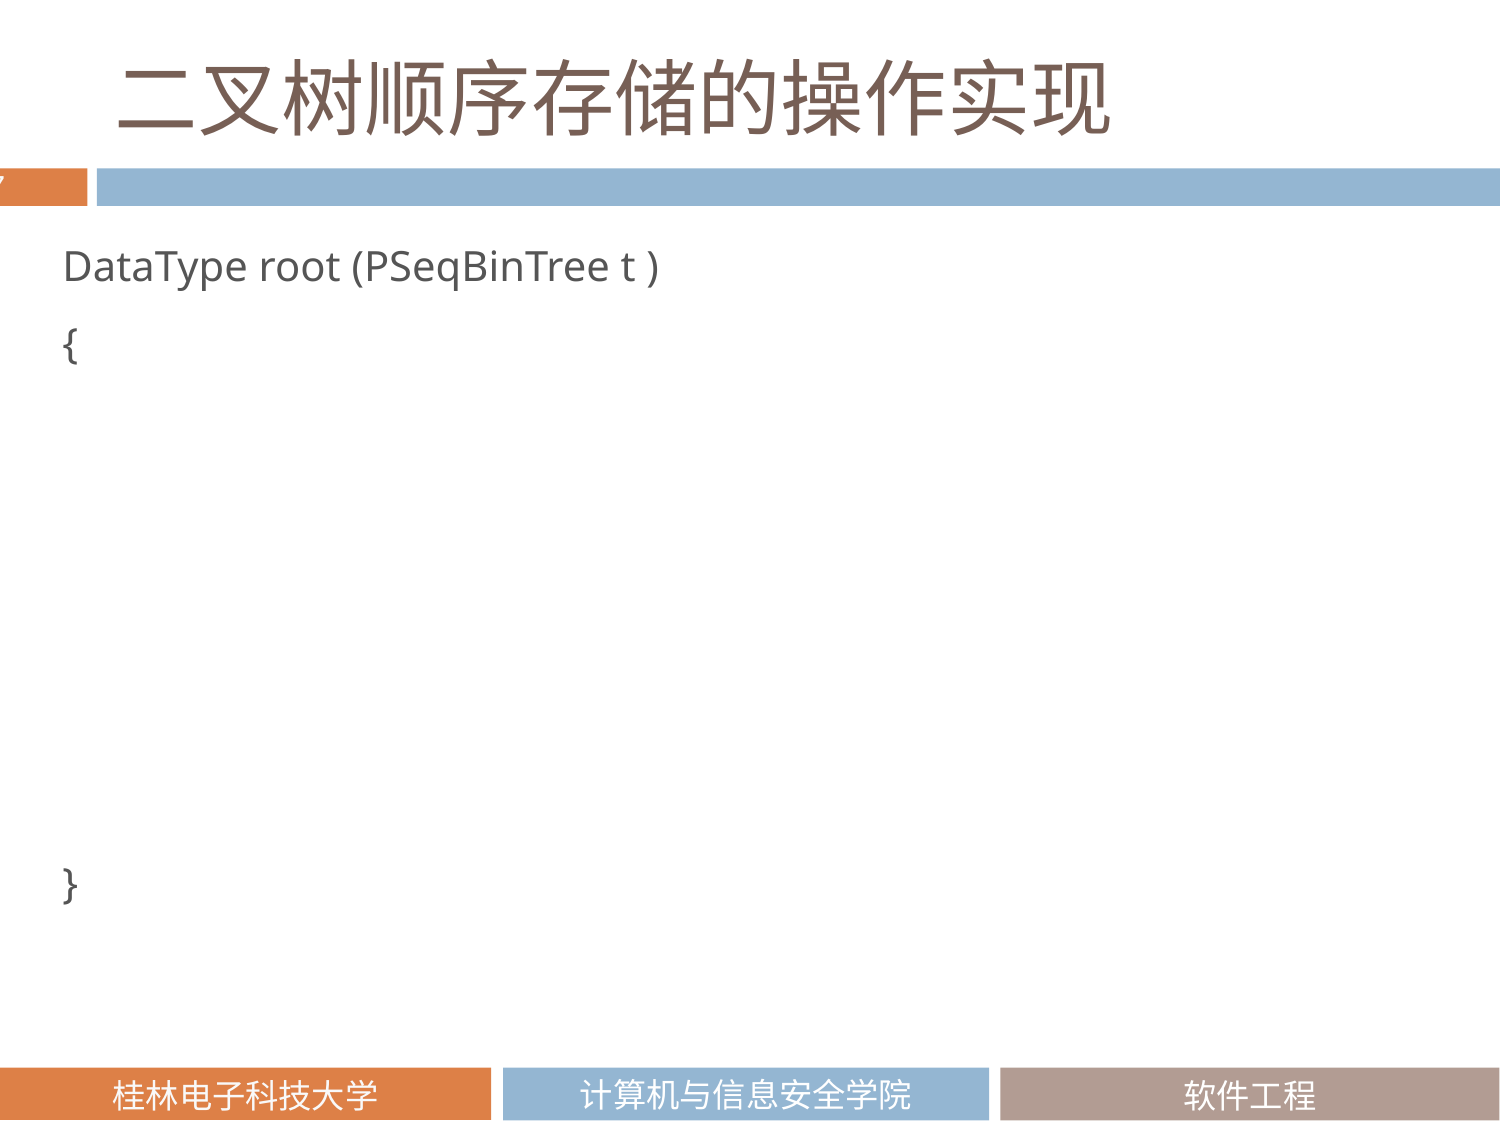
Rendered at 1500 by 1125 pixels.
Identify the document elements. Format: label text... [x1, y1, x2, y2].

list DataType root (PSeqBinTree t ) { } [47, 219, 1482, 960]
title 二叉树顺序存储的操作实现 [99, 37, 1438, 155]
